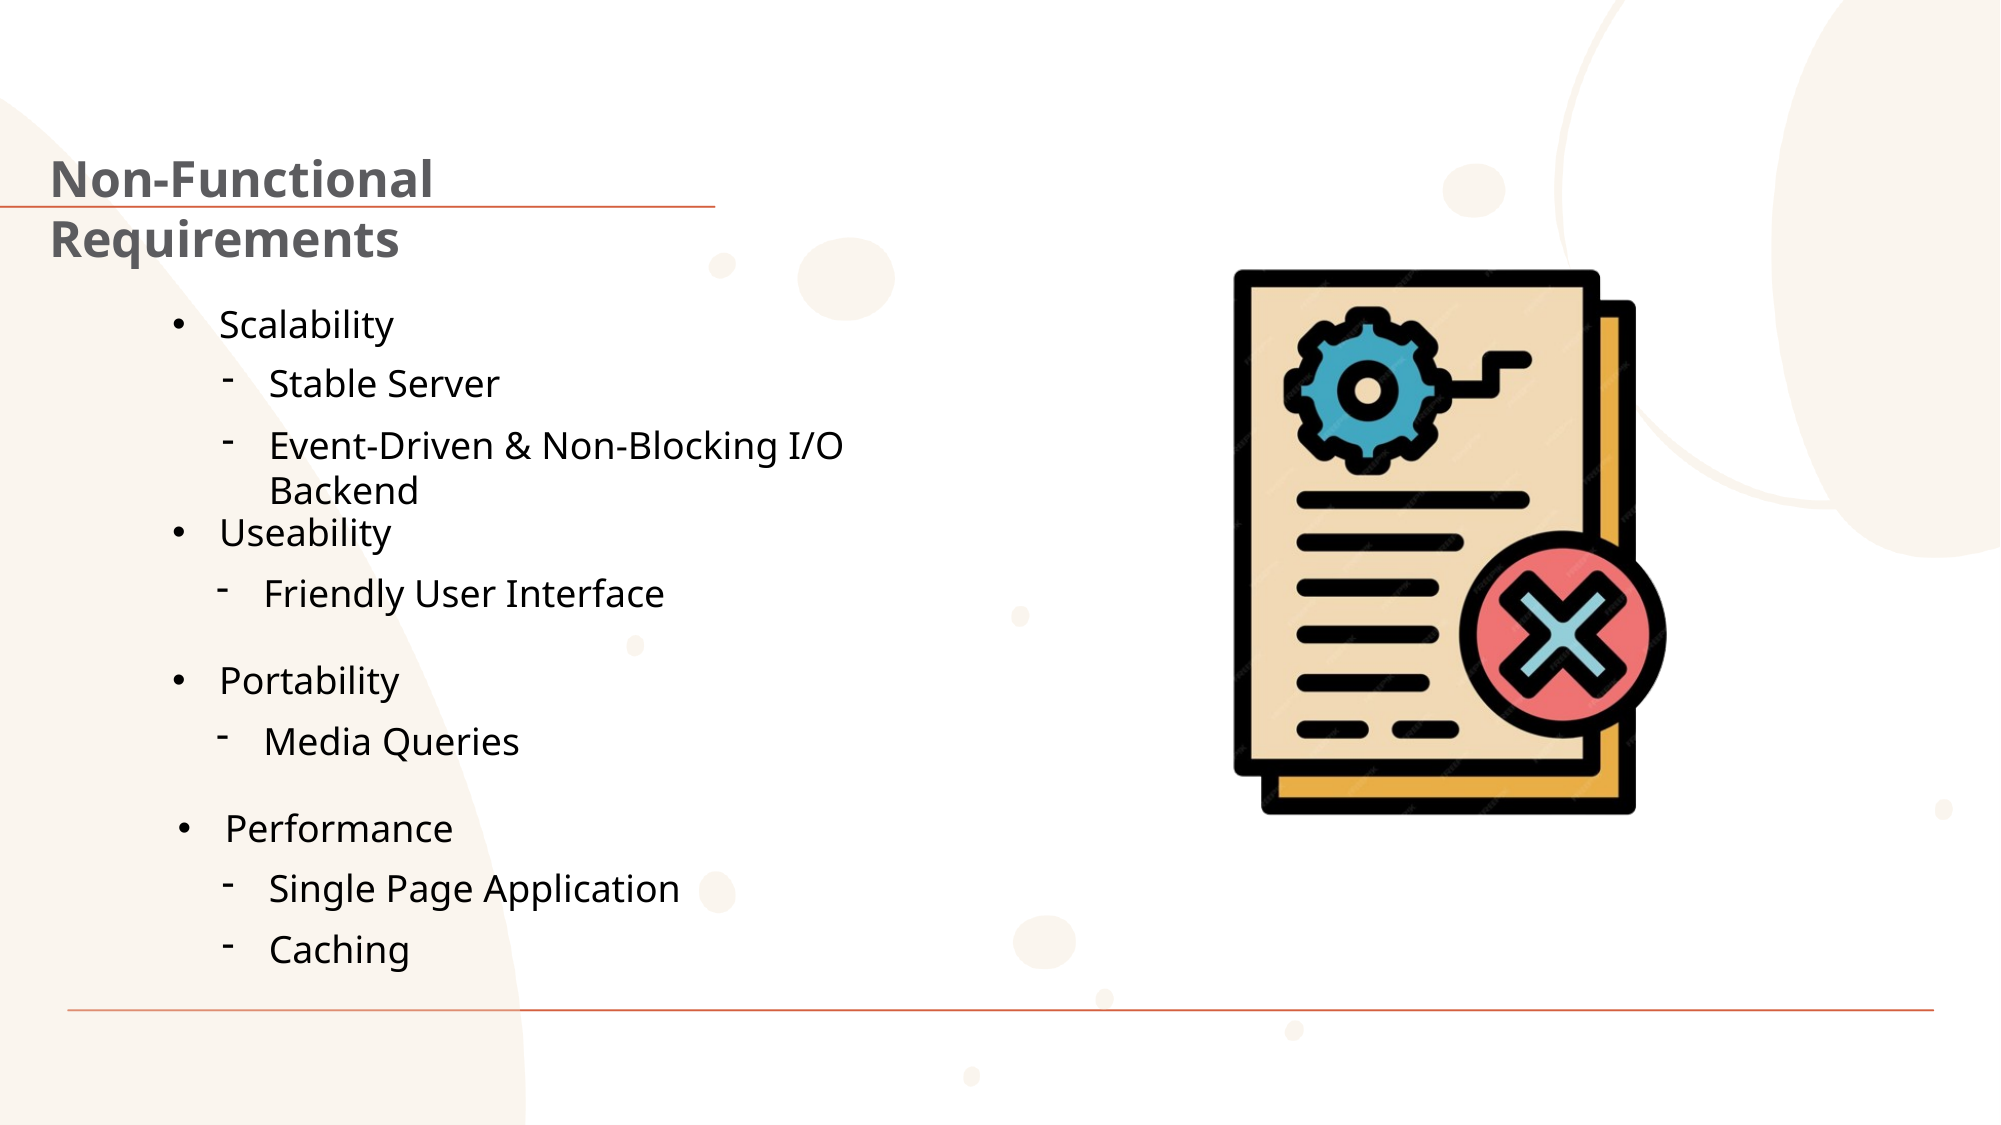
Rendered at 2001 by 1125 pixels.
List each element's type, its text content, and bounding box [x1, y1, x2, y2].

text_box Event-Driven & Non-Blocking I/O Backend [207, 414, 963, 520]
text_box Non-Functional Requirements [34, 140, 692, 275]
text_box Friendly User Interface [201, 562, 821, 623]
text_box Useability [157, 501, 776, 562]
text_box Performance [163, 797, 782, 857]
text_box Media Queries [201, 710, 821, 770]
text_box Portability [157, 649, 776, 710]
text_box Caching [207, 918, 826, 979]
text_box Scalability [157, 293, 776, 353]
picture [0, 0, 2000, 1125]
text_box Stable Server [207, 352, 826, 413]
text_box Single Page Application [207, 857, 826, 918]
